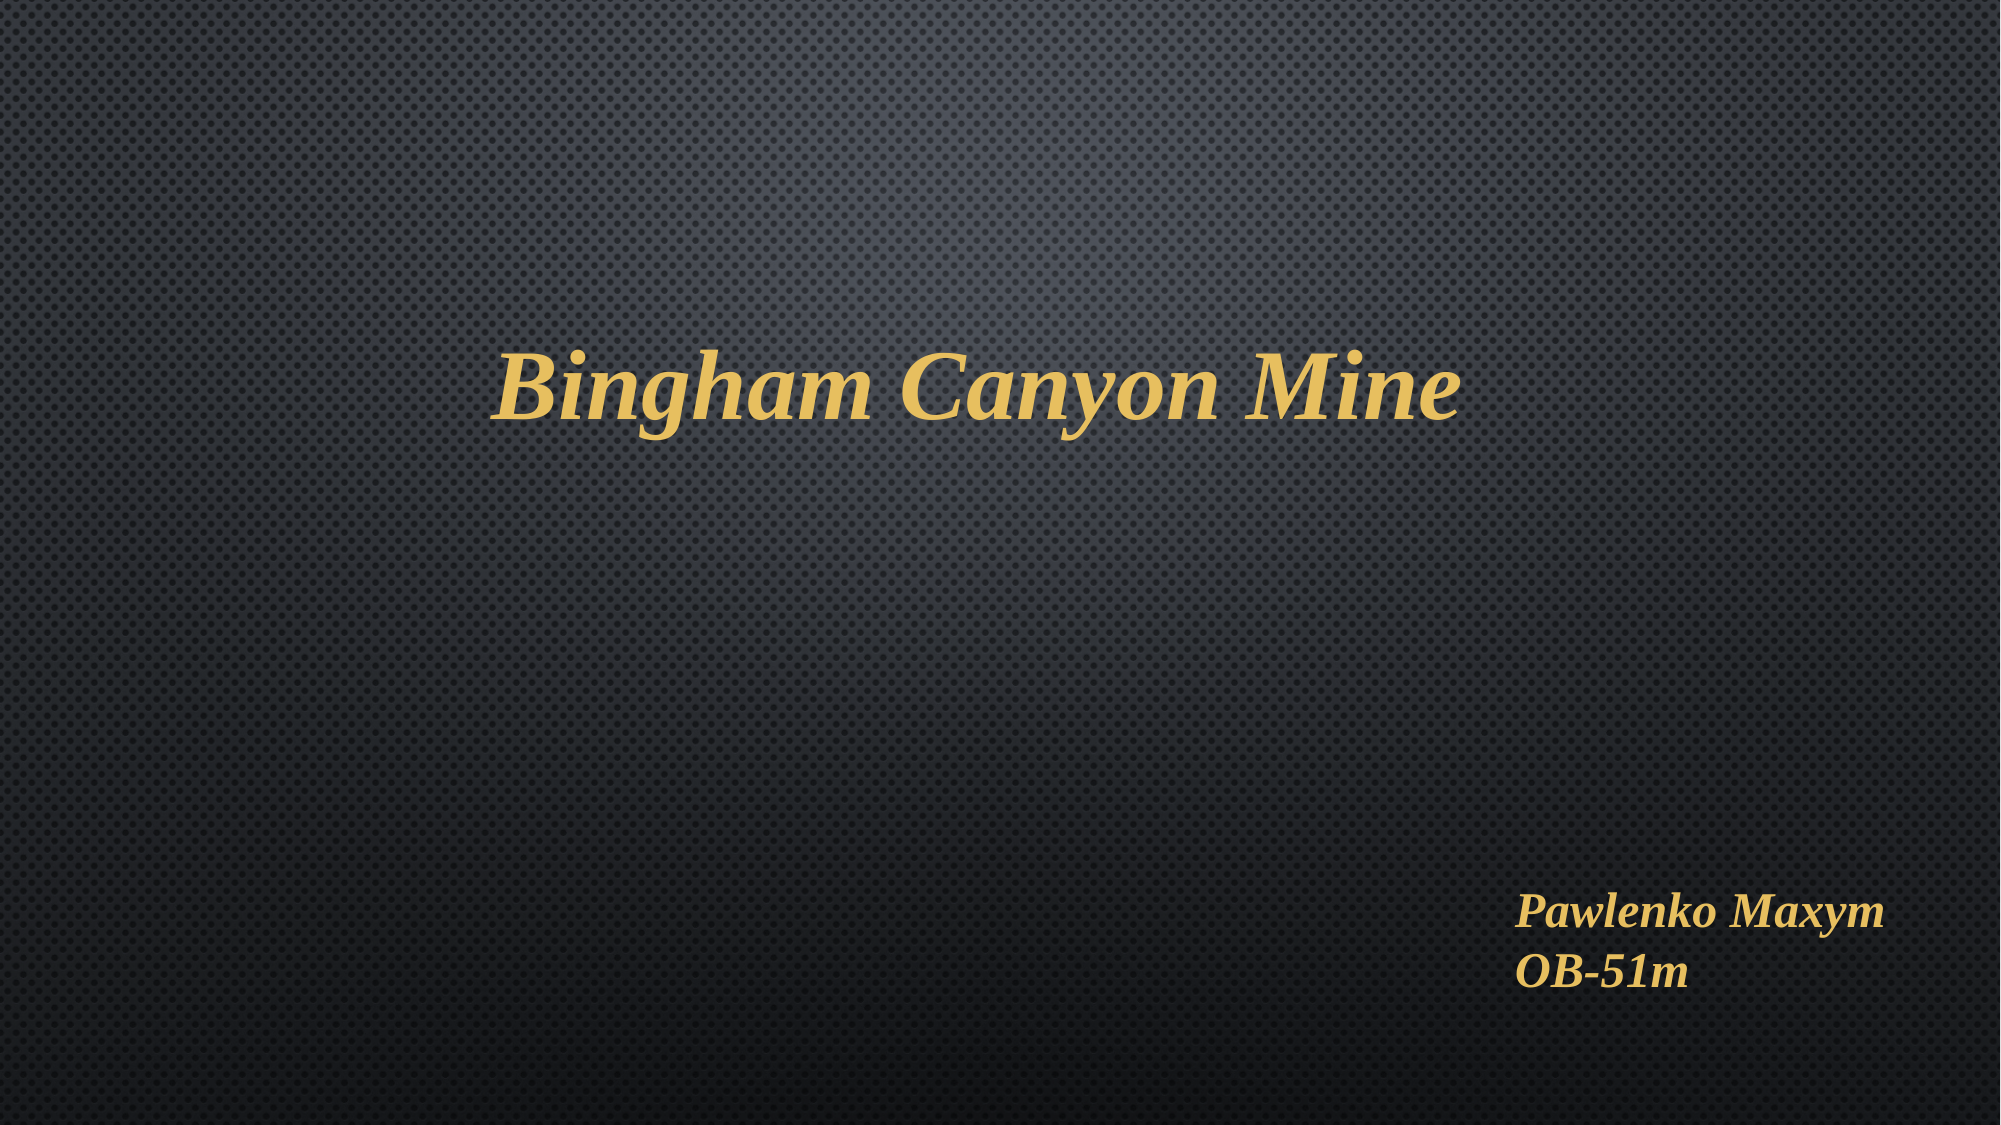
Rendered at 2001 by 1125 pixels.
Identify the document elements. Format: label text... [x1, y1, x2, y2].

text_box Pawlenko Maxym OB-51m [1500, 870, 2000, 1005]
text_box Bingham Canyon Mine [477, 311, 1713, 537]
